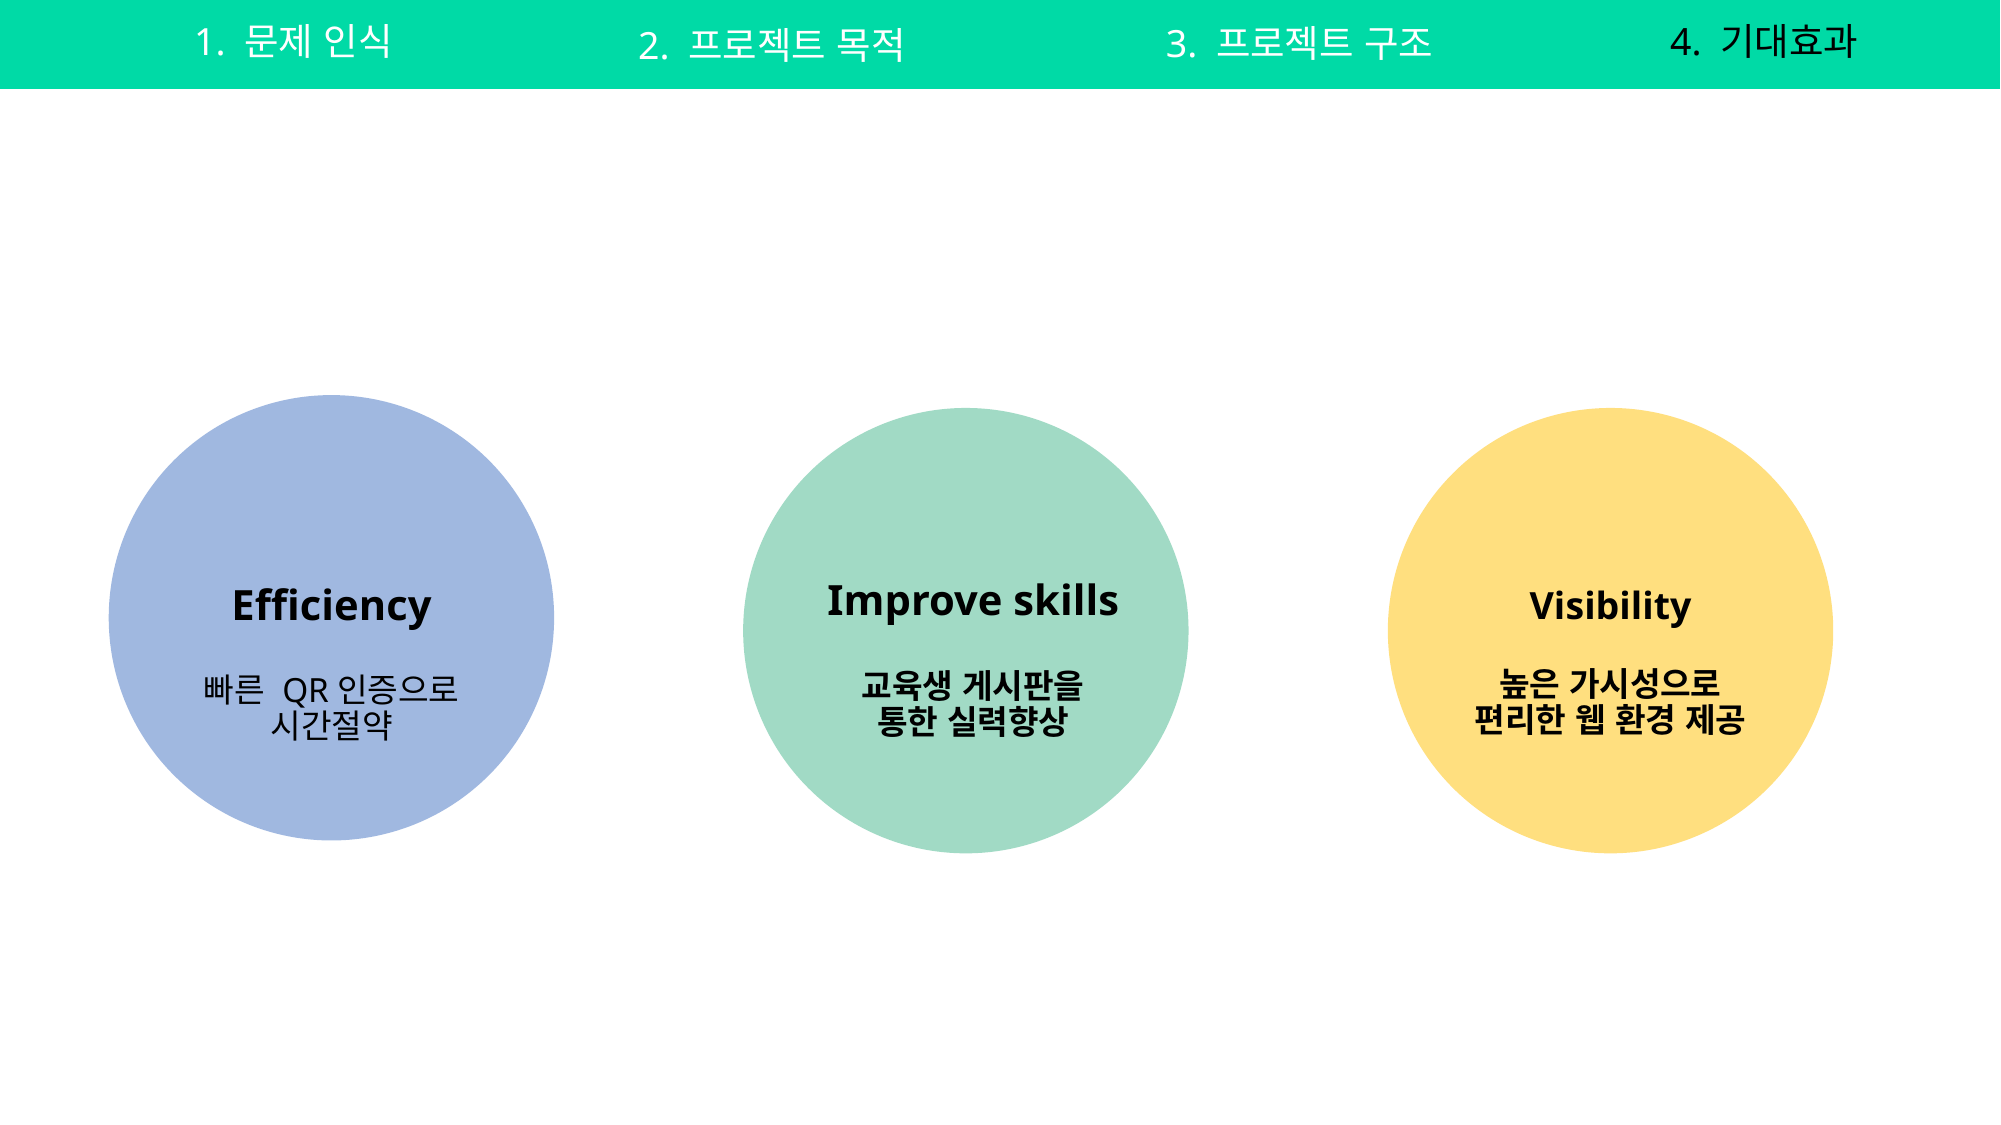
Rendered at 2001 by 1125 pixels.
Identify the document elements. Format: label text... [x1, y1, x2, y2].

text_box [108, 394, 1834, 854]
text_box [55, 10, 1470, 75]
text_box [0, 0, 2000, 89]
text_box 4. 기대효과 [1600, 10, 1929, 71]
